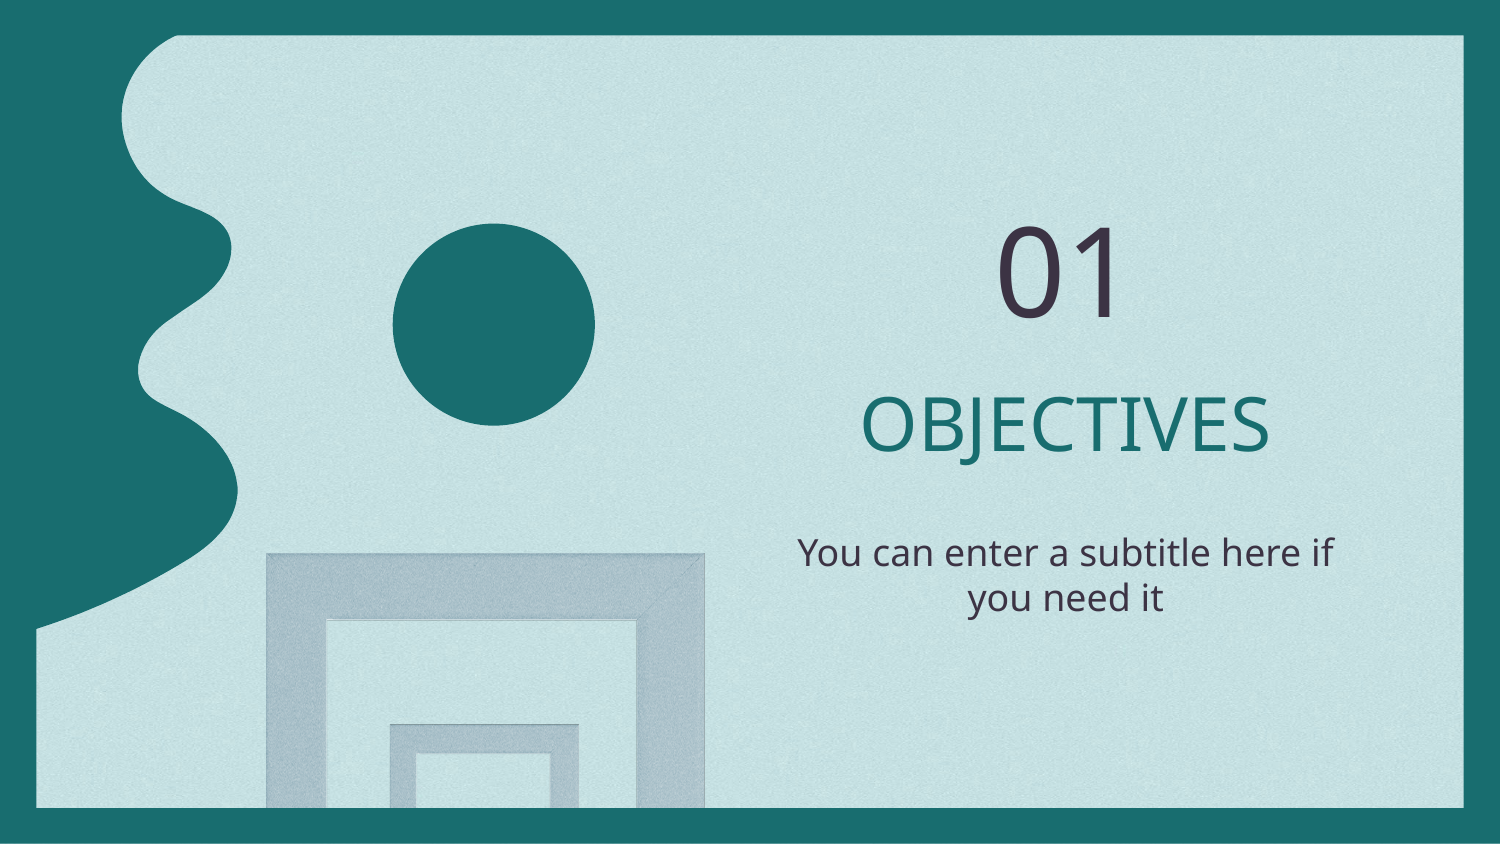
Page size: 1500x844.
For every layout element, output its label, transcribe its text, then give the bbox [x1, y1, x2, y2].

picture [37, 36, 1463, 808]
title OBJECTIVES [750, 358, 1382, 491]
title 01 [750, 219, 1382, 358]
subtitle You can enter a subtitle here if you need it [750, 513, 1382, 631]
